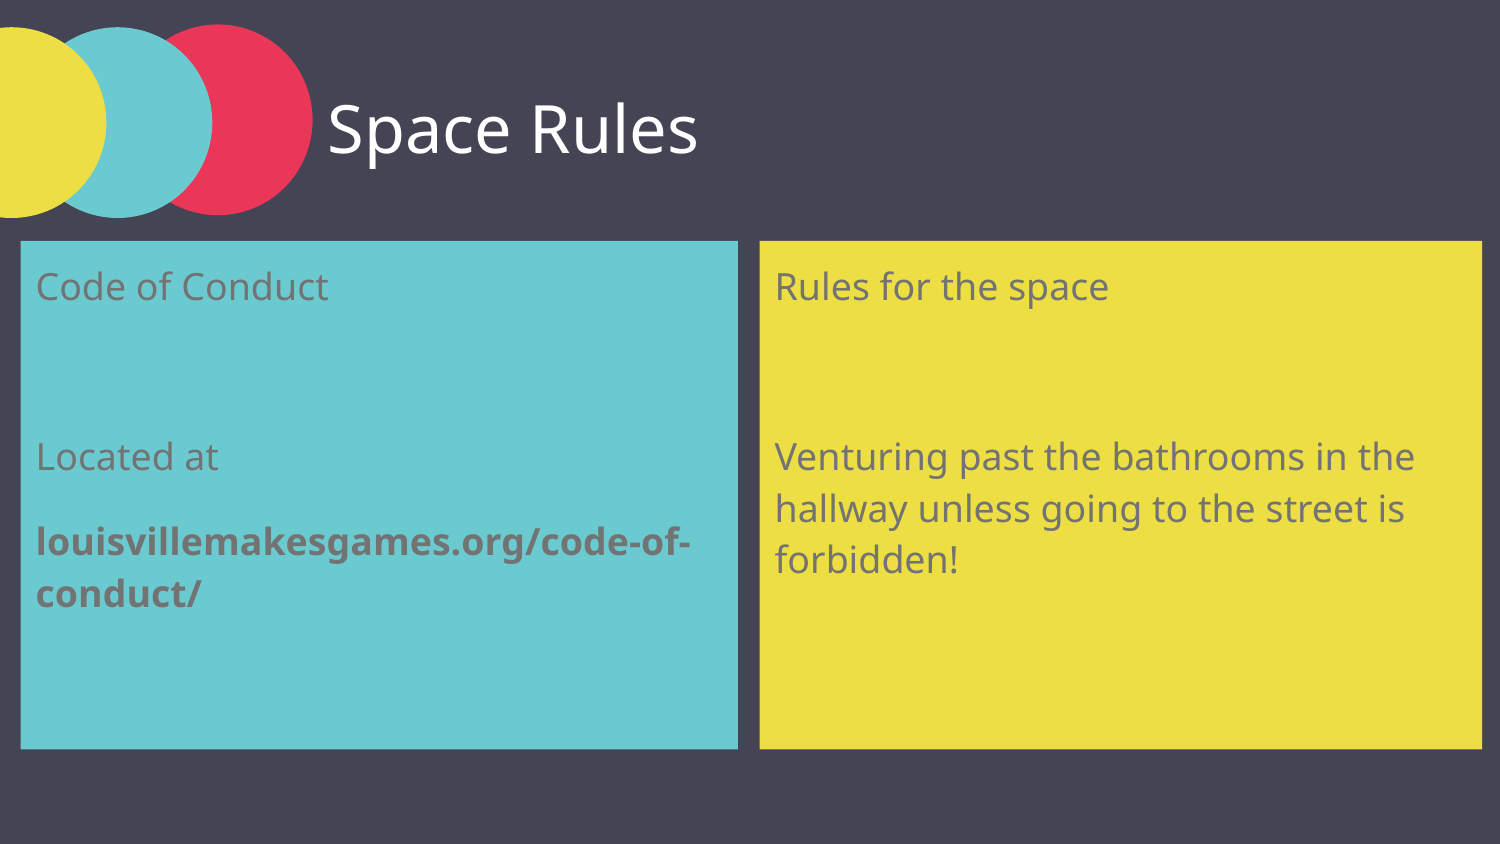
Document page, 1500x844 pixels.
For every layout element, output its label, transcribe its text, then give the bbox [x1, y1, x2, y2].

list Rules for the space Venturing past the bathrooms in the hallway unless going to the street is forbidden! [759, 240, 1483, 750]
text_box [165, 24, 312, 216]
text_box [65, 27, 213, 218]
title Space Rules [312, 61, 1449, 182]
text_box [0, 27, 107, 218]
list Code of Conduct Located at louisvillemakesgames.org/code-of-conduct/ [20, 240, 738, 750]
